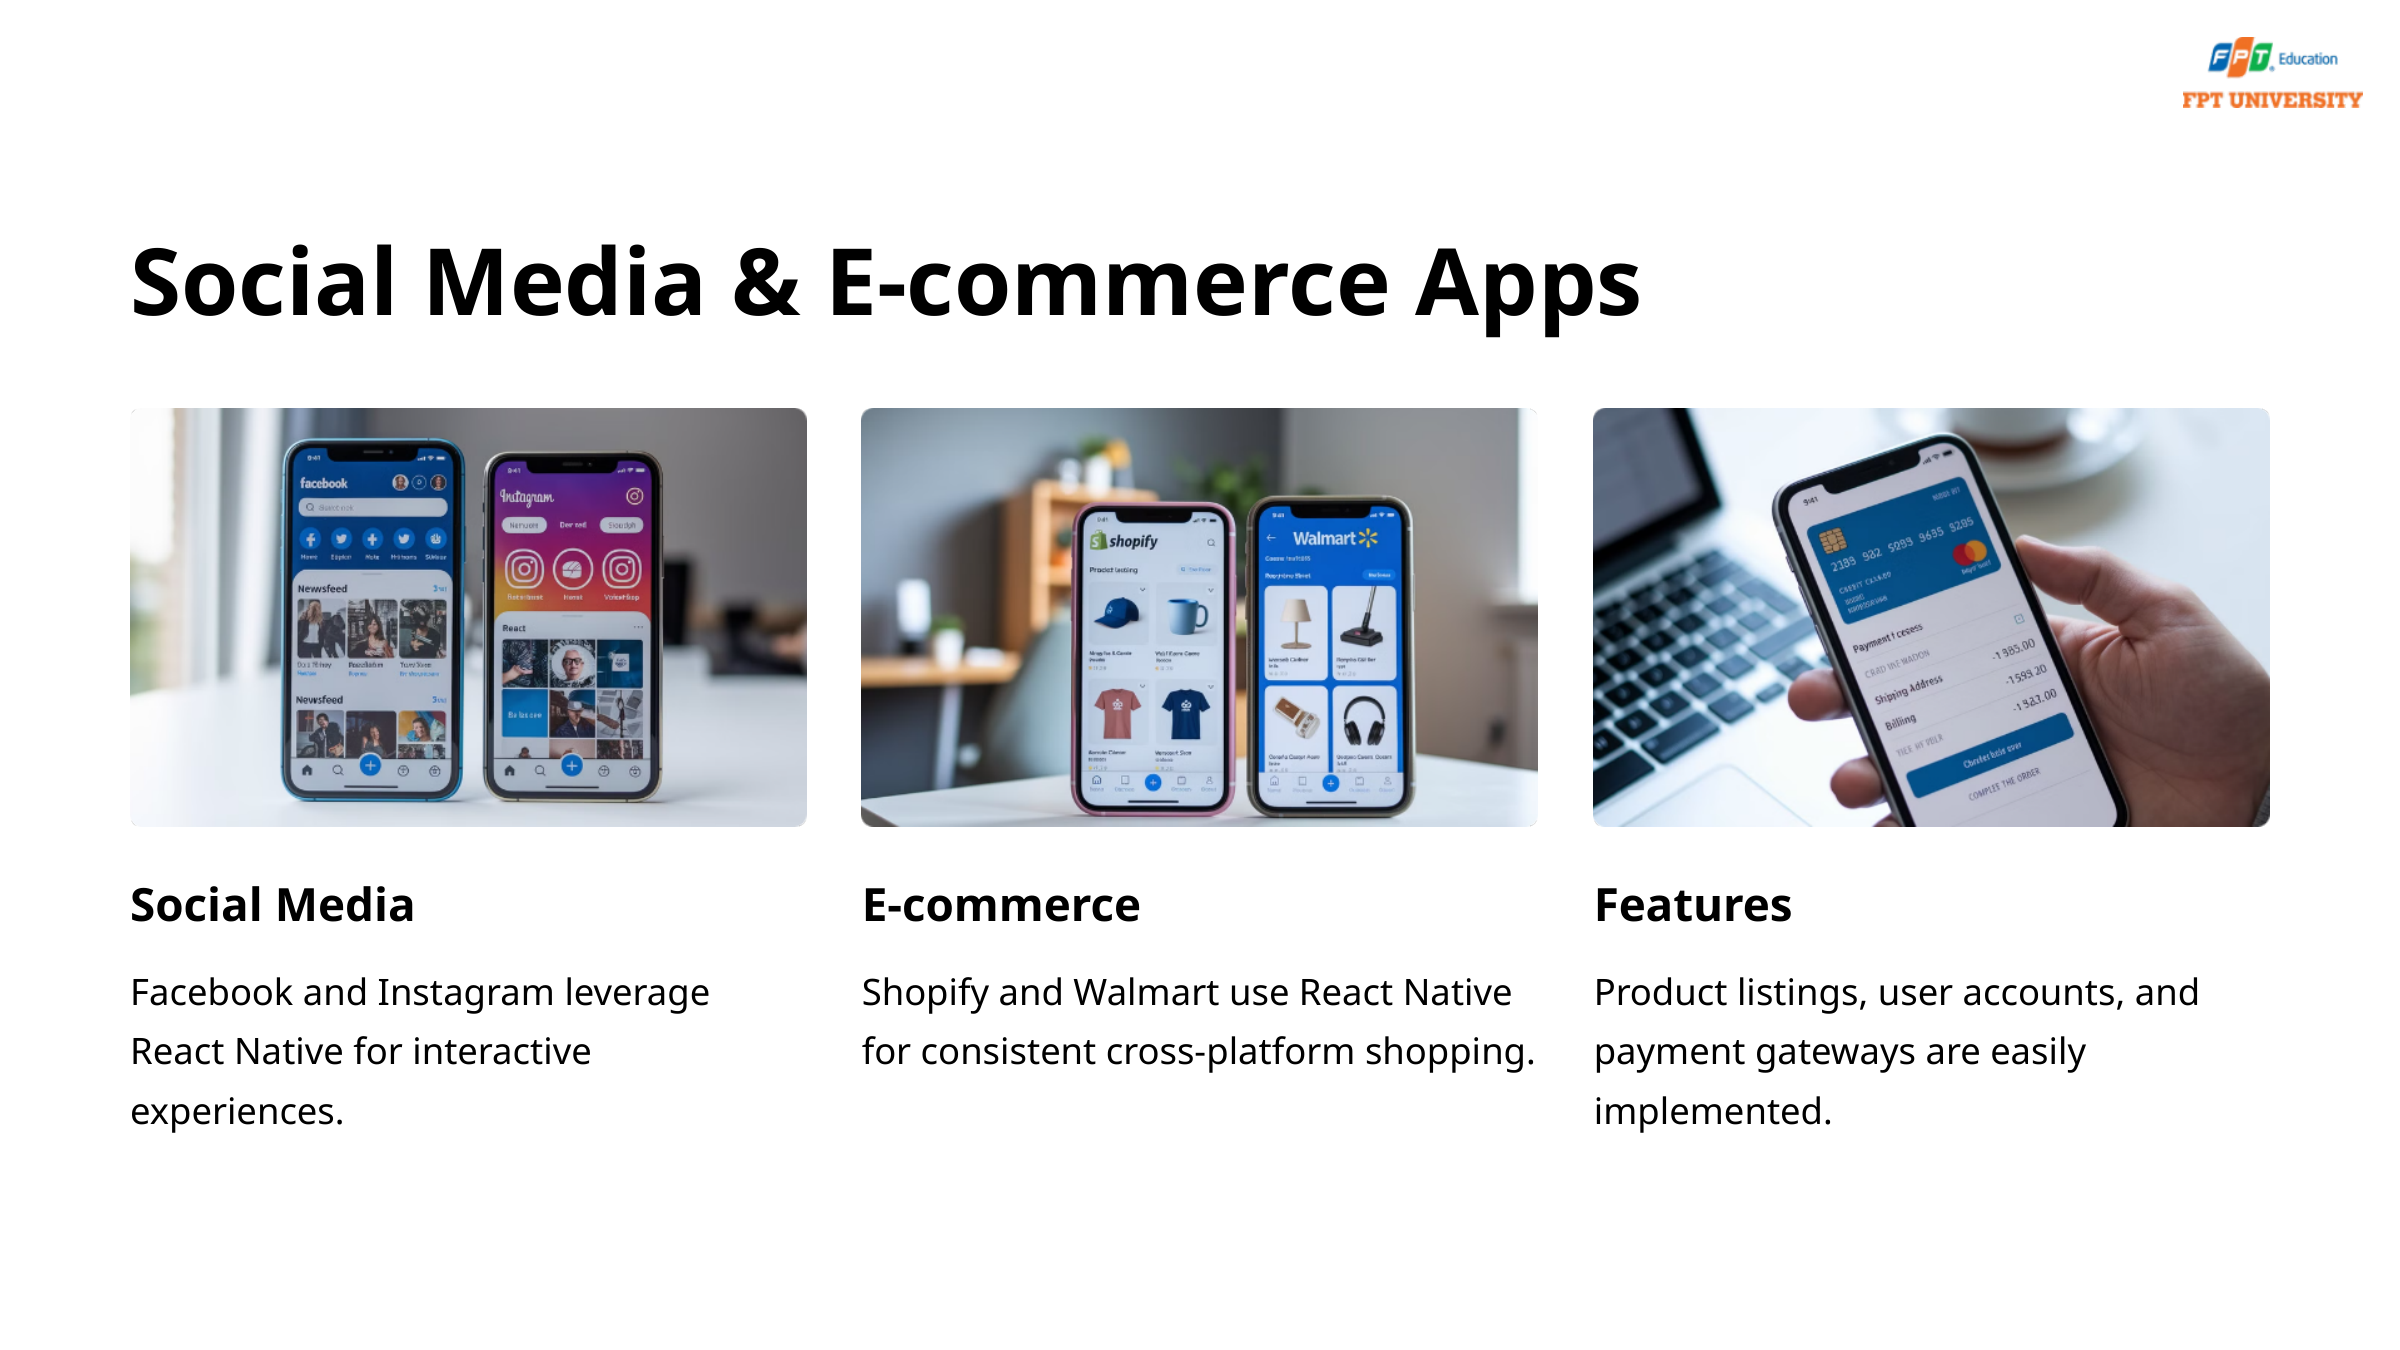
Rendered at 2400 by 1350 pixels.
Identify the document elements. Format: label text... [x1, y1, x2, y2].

picture [130, 408, 807, 827]
text_box E-commerce [861, 872, 1327, 931]
text_box Shopify and Walmart use React Native for consistent cross-platform shopping. [861, 953, 1538, 1132]
picture [1593, 408, 2270, 827]
text_box Product listings, user accounts, and payment gateways are easily implemented. [1593, 953, 2270, 1132]
text_box Features [1593, 872, 2059, 931]
text_box Social Media & E-commerce Apps [130, 217, 1660, 335]
picture [861, 408, 1538, 827]
text_box Social Media [130, 872, 596, 931]
text_box Facebook and Instagram leverage React Native for interactive experiences. [130, 953, 807, 1132]
picture [2182, 37, 2363, 108]
